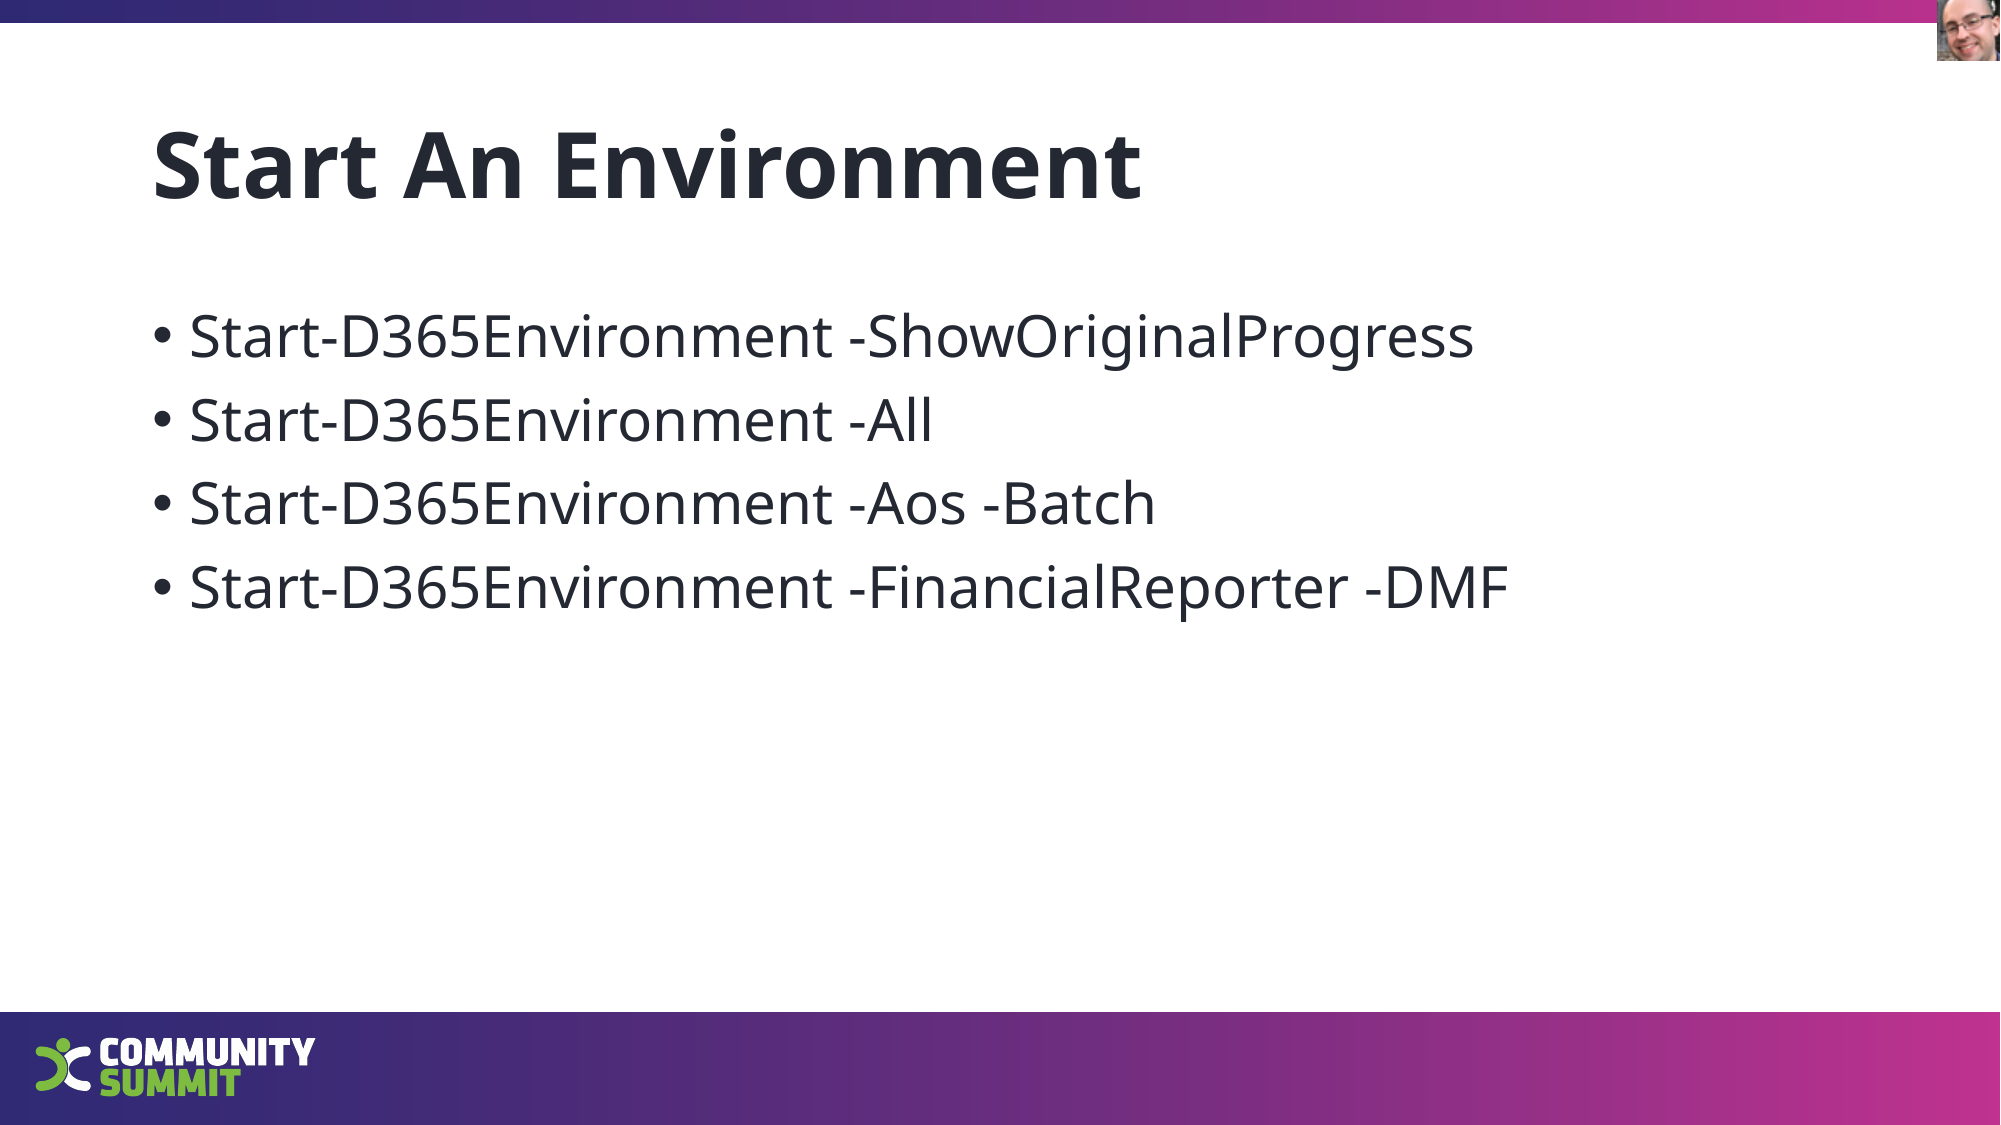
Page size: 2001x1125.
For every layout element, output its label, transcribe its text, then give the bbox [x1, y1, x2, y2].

picture [0, 1012, 2000, 1125]
list Start-D365Environment -ShowOriginalProgress Start-D365Environment -All Start-D365Environment -Aos -Batch Start-D365Environment -FinancialReporter -DMF [137, 299, 1863, 1014]
picture [0, 0, 2000, 61]
title Start An Environment [137, 59, 1863, 278]
